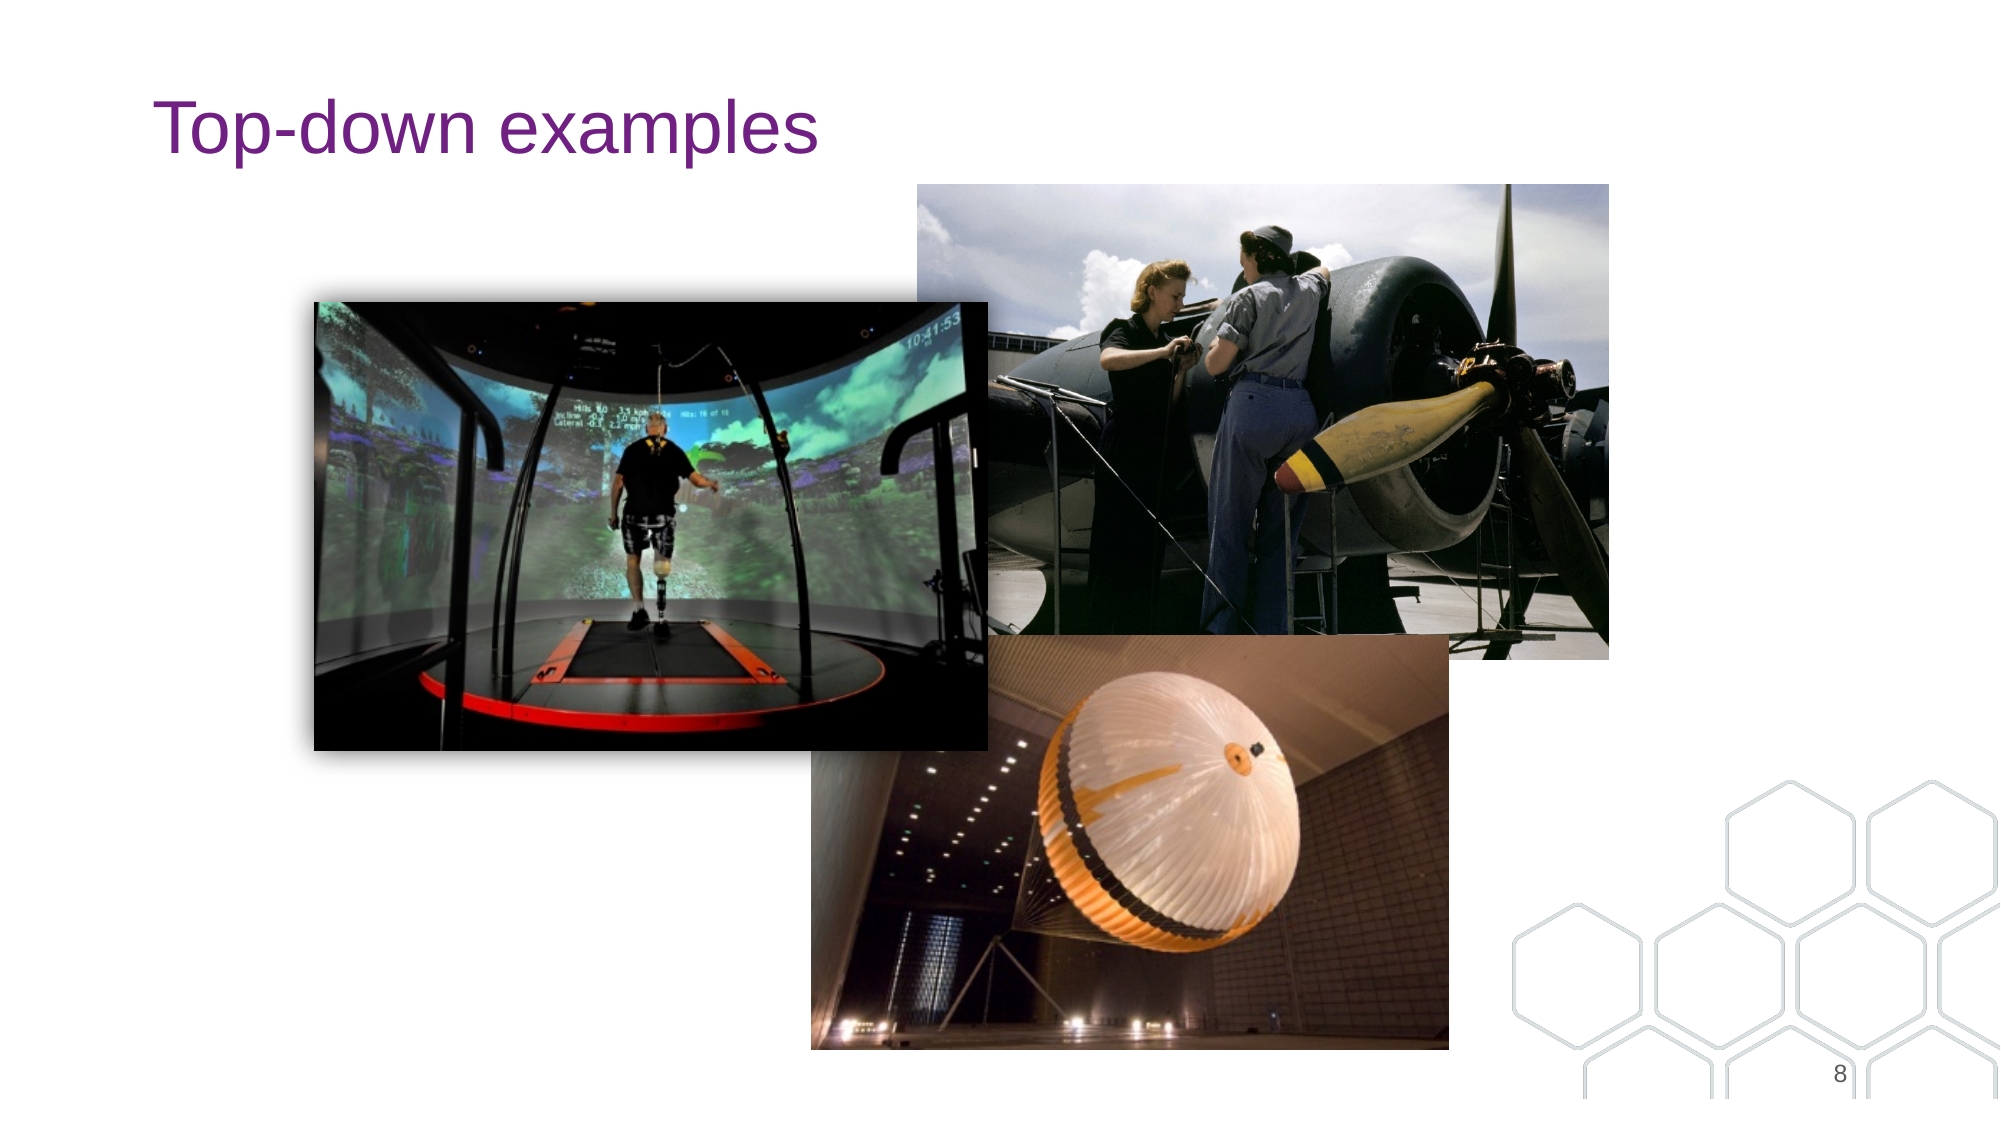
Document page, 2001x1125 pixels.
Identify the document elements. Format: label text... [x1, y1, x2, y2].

picture [314, 184, 2001, 1099]
title Top-down examples [137, 84, 1775, 175]
slide_number 8 [1412, 1042, 1863, 1103]
